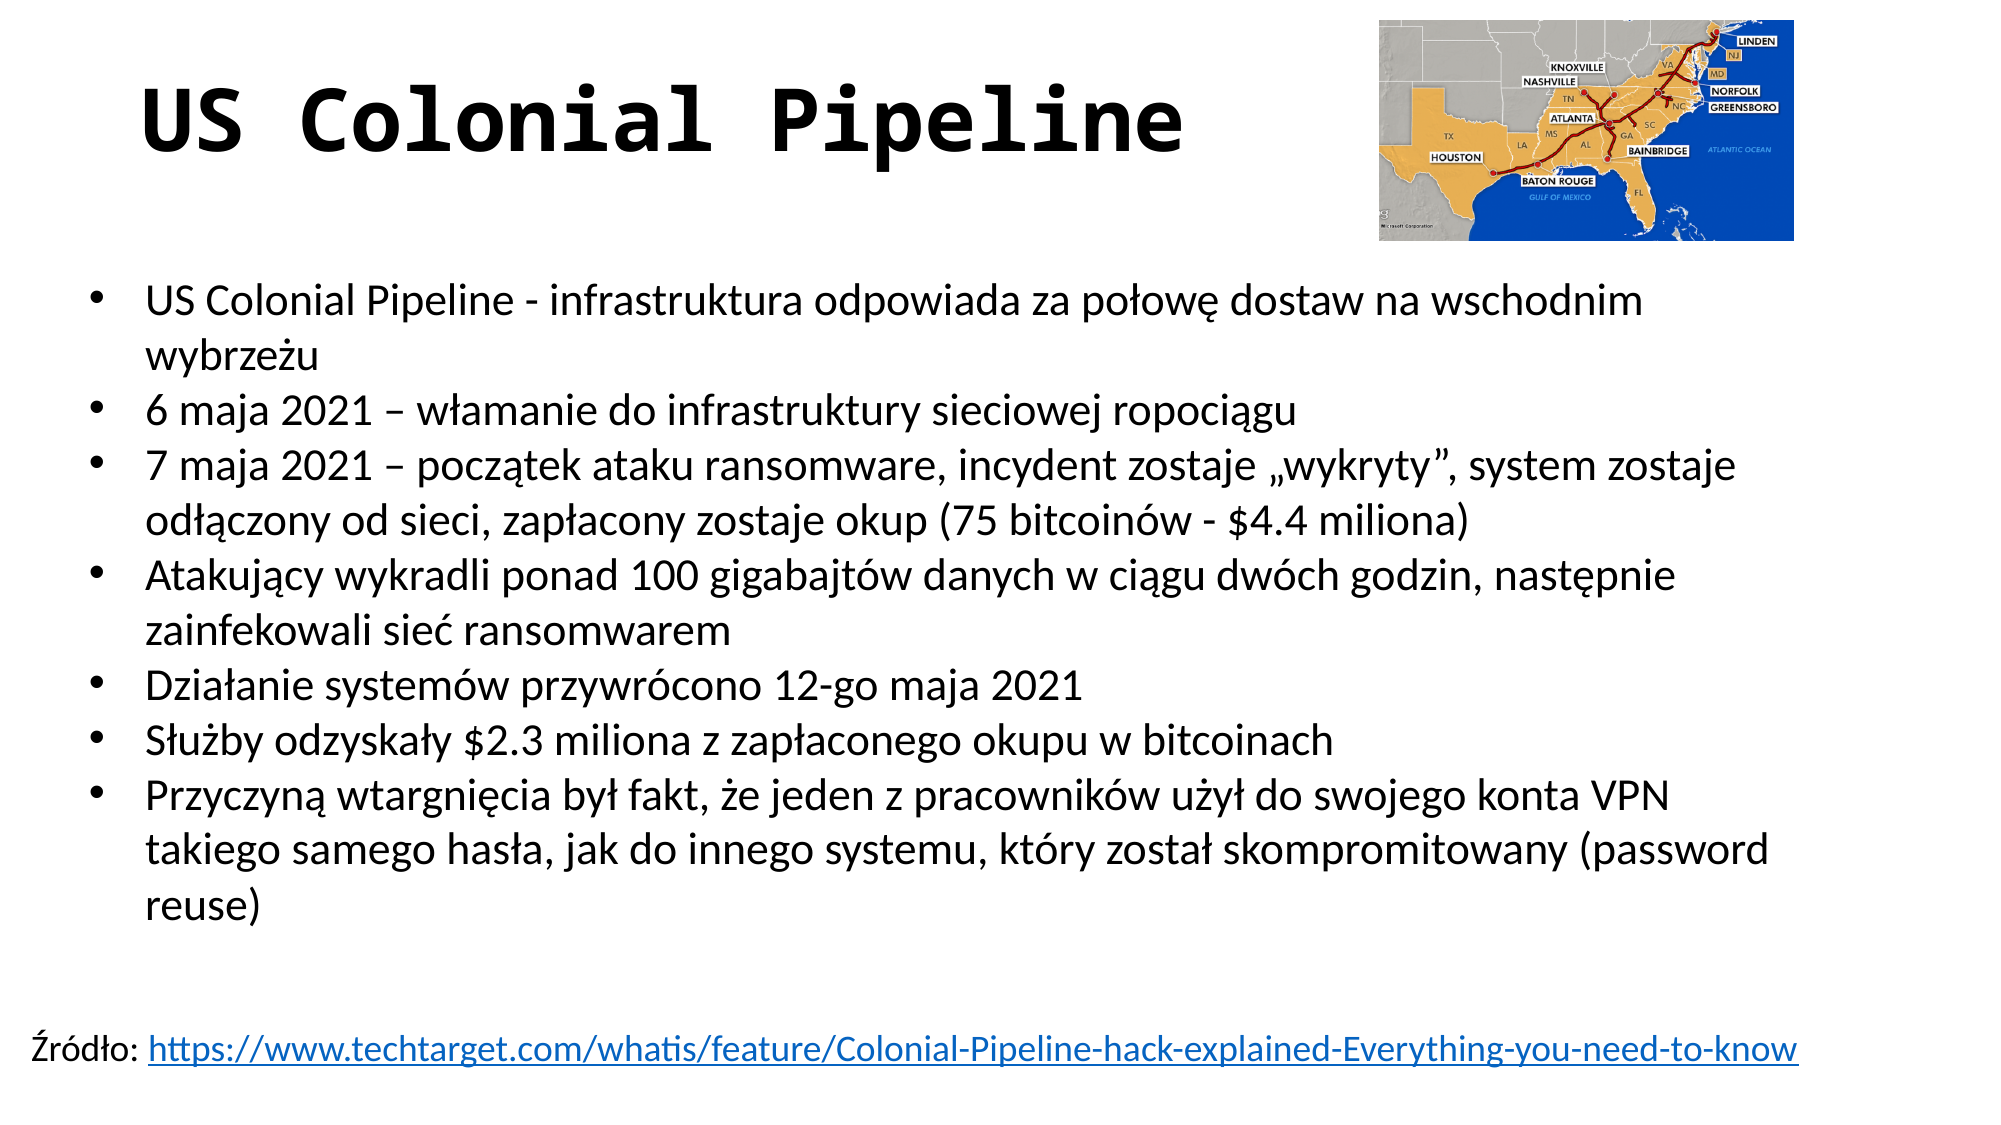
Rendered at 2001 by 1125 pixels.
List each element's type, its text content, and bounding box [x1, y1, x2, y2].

text_box Źródło: https://www.techtarget.com/whatis/feature/Colonial-Pipeline-hack-explained-Everything-you-need-to-know [16, 1016, 2000, 1077]
picture [1378, 19, 1794, 241]
text_box US Colonial Pipeline - infrastruktura odpowiada za połowę dostaw na wschodnim wybrzeżu 6 maja 2021 – włamanie do infrastruktury sieciowej ropociągu 7 maja 2021 – początek ataku ransomware, incydent zostaje „wykryty”, system zostaje odłączony od sieci, zapłacony zostaje okup (75 bitcoinów - $4.4 miliona) Atakujący wykradli ponad 100 gigabajtów danych w ciągu dwóch godzin, następnie zainfekowali sieć ransomwarem Działanie systemów przywrócono 12-go maja 2021 Służby odzyskały $2.3 miliona z zapłaconego okupu w bitcoinach Przyczyną wtargnięcia był fakt, że jeden z pracowników użył do swojego konta VPN takiego samego hasła, jak do innego systemu, który został skompromitowany (password reuse) [74, 262, 1830, 937]
title US Colonial Pipeline [126, 68, 1373, 179]
